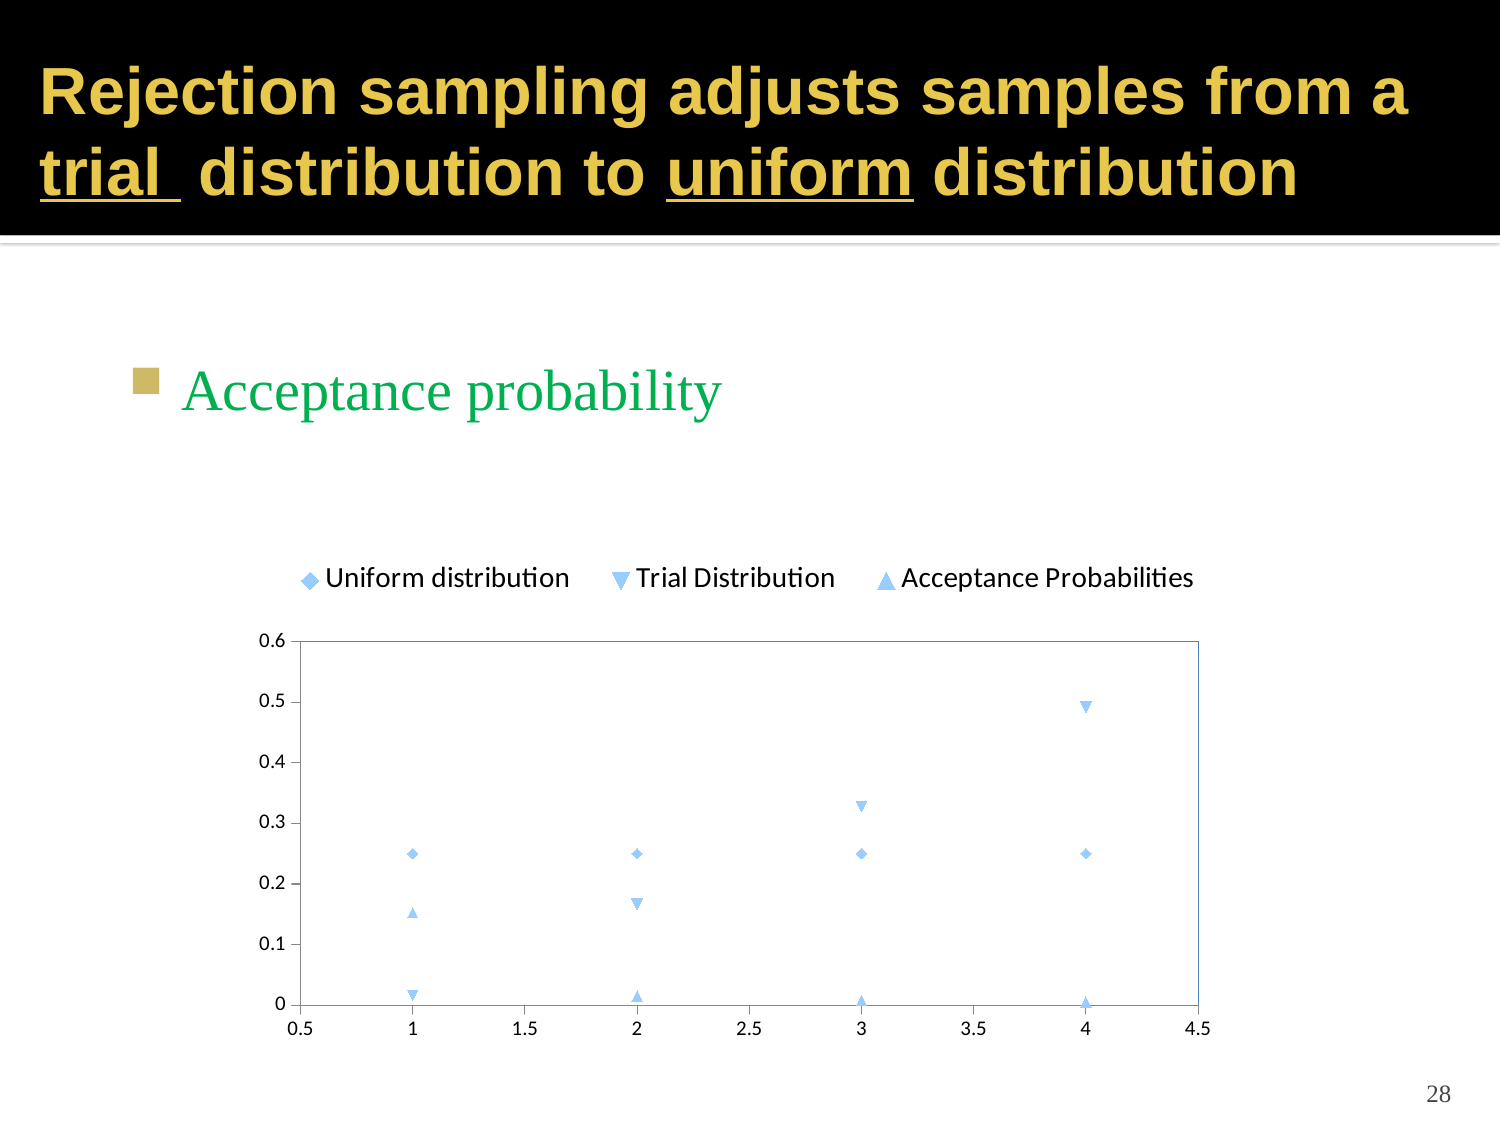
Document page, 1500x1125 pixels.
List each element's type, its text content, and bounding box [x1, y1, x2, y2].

chart [237, 512, 1263, 1063]
slide_number 28 [1345, 1062, 1467, 1108]
